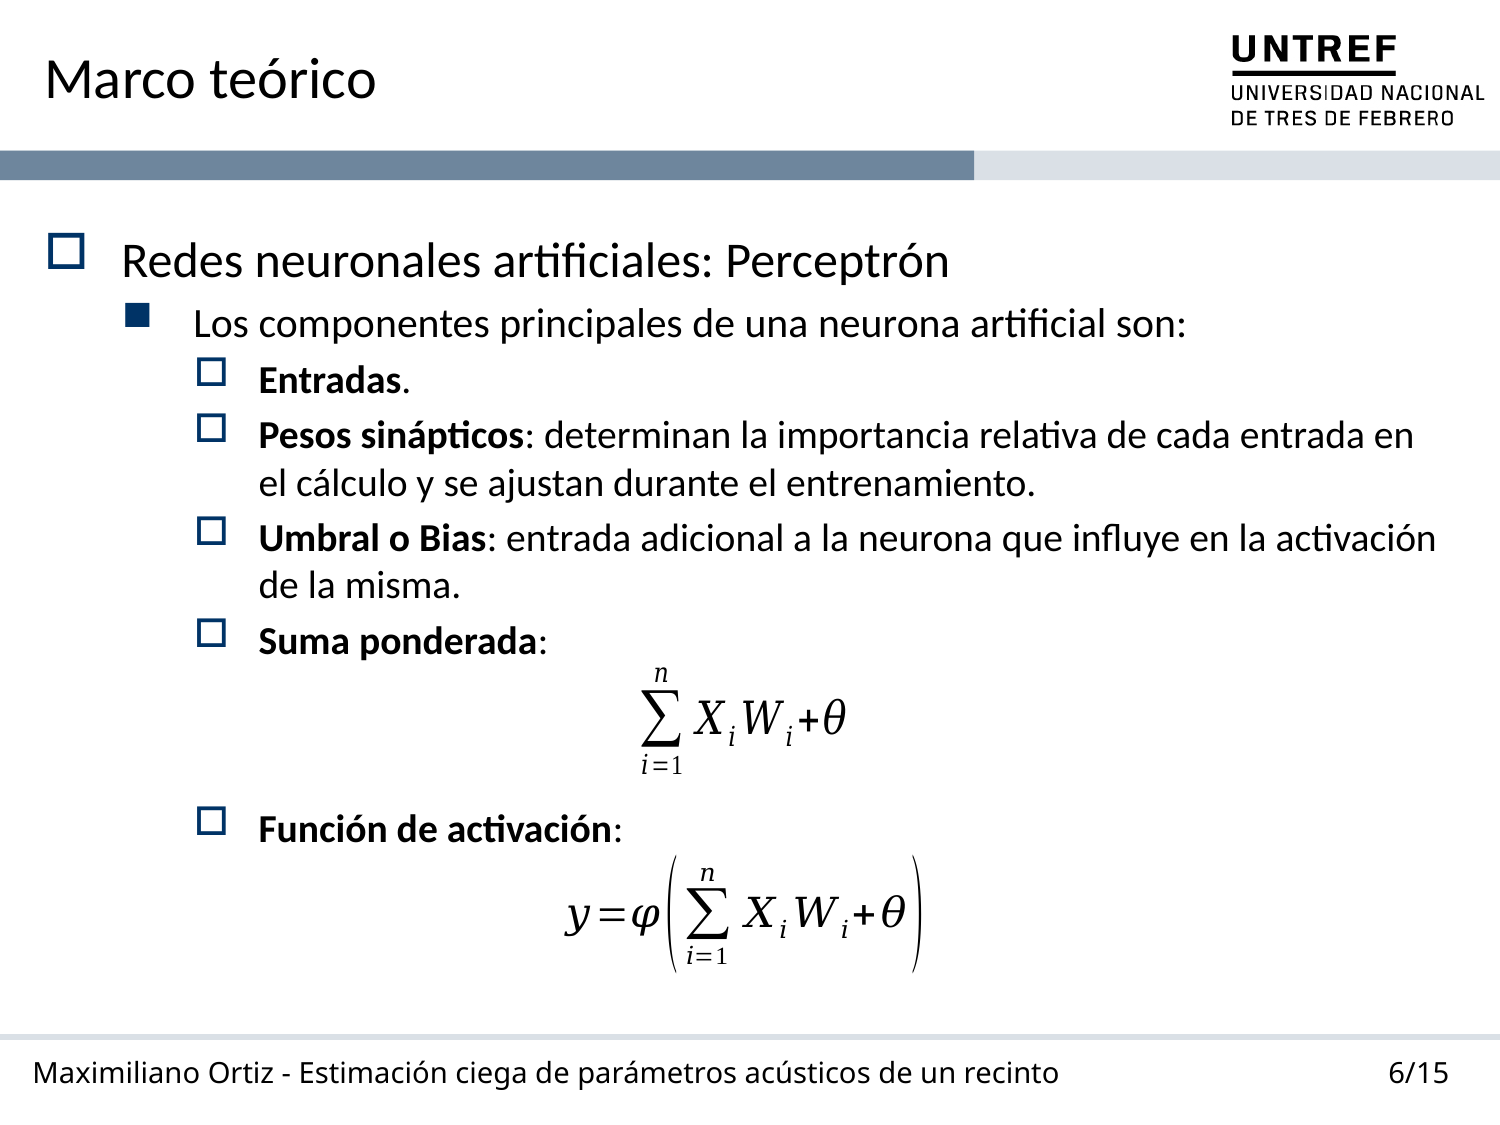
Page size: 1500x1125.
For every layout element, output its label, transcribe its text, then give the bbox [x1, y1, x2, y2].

text_box 6/15 [1187, 1046, 1465, 1111]
list Redes neuronales artificiales: Perceptrón Los componentes principales de una neurona artificial son: Entradas. Pesos sinápticos: determinan la importancia relativa de cada entrada en el cálculo y se ajustan durante el entrenamiento. Umbral o Bias: entrada adicional a la neurona que influye en la activación de la misma. Suma ponderada: Función de activación: [29, 219, 1459, 1005]
text_box [725, 537, 775, 588]
title Marco teórico [29, 14, 1211, 136]
text_box Maximiliano Ortiz - Estimación ciega de parámetros acústicos de un recinto [17, 1046, 1187, 1111]
picture [1224, 31, 1495, 132]
